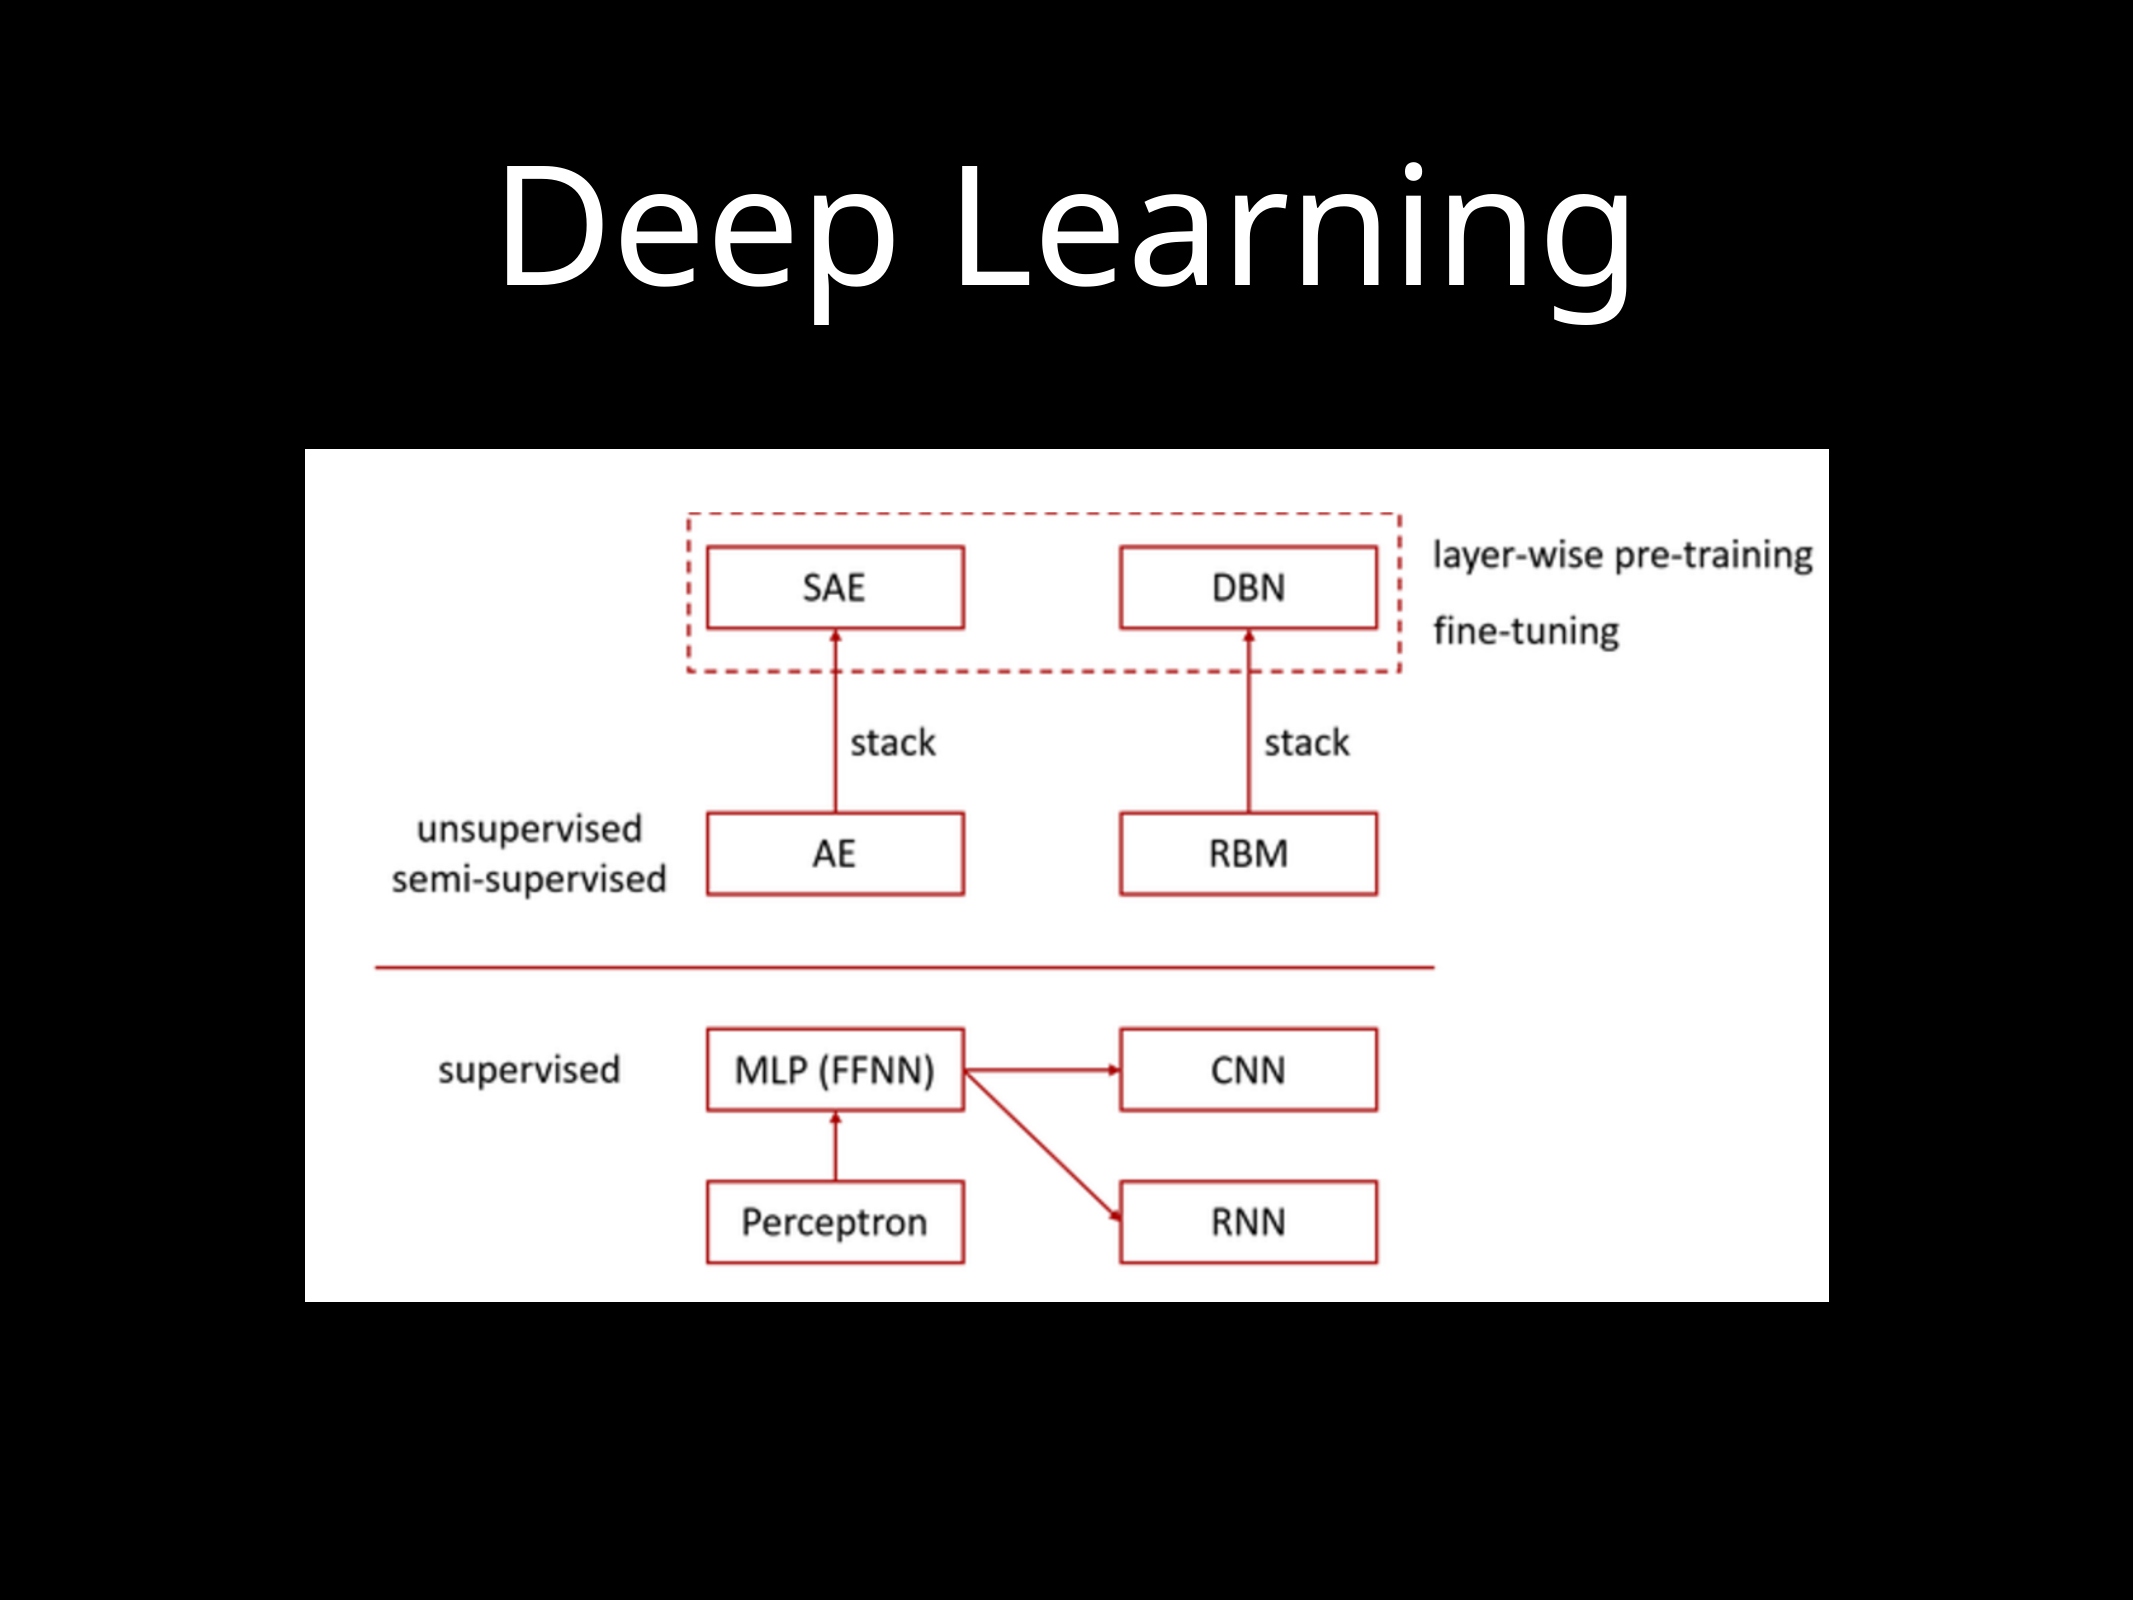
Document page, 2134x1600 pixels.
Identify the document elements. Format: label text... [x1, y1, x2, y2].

picture [304, 449, 1829, 1302]
title Deep Learning [155, 41, 1978, 397]
